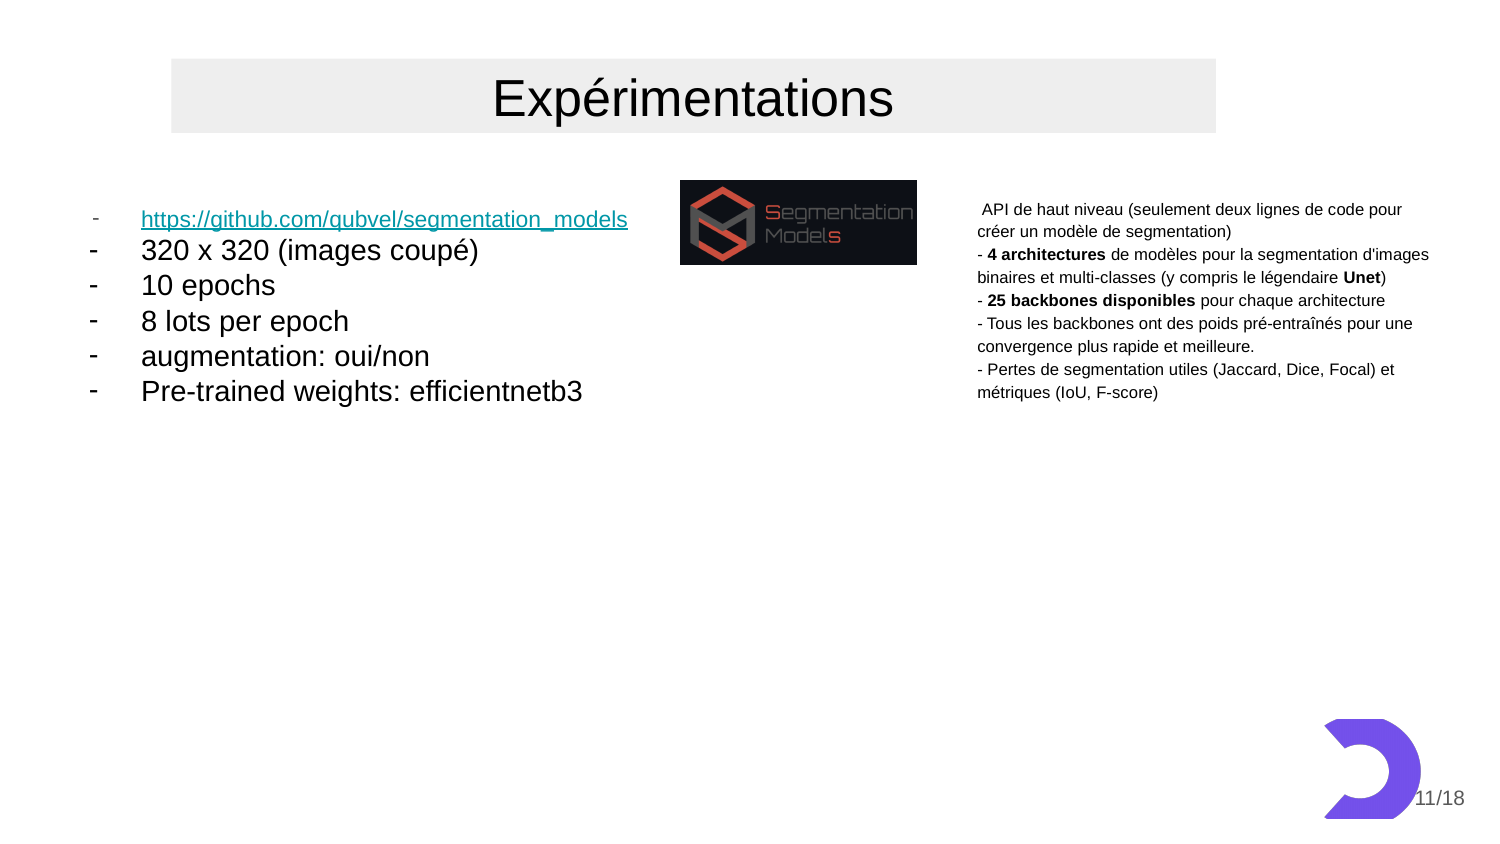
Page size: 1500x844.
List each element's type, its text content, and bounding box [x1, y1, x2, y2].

list https://github.com/qubvel/segmentation_models 320 x 320 (images coupé) 10 epochs 8 lots per epoch augmentation: oui/non Pre-trained weights: efficientnetb3 [51, 189, 675, 638]
text_box API de haut niveau (seulement deux lignes de code pour créer un modèle de segmentation) - 4 architectures de modèles pour la segmentation d'images binaires et multi-classes (y compris le légendaire Unet) - 25 backbones disponibles pour chaque architecture - Tous les backbones ont des poids pré-entraînés pour une convergence plus rapide et meilleure. - Pertes de segmentation utiles (Jaccard, Dice, Focal) et métriques (IoU, F-score) [962, 180, 1455, 417]
picture [679, 180, 918, 265]
text_box 11/18 [1389, 764, 1480, 830]
text_box Expérimentations [171, 58, 1216, 133]
picture [1288, 718, 1450, 819]
